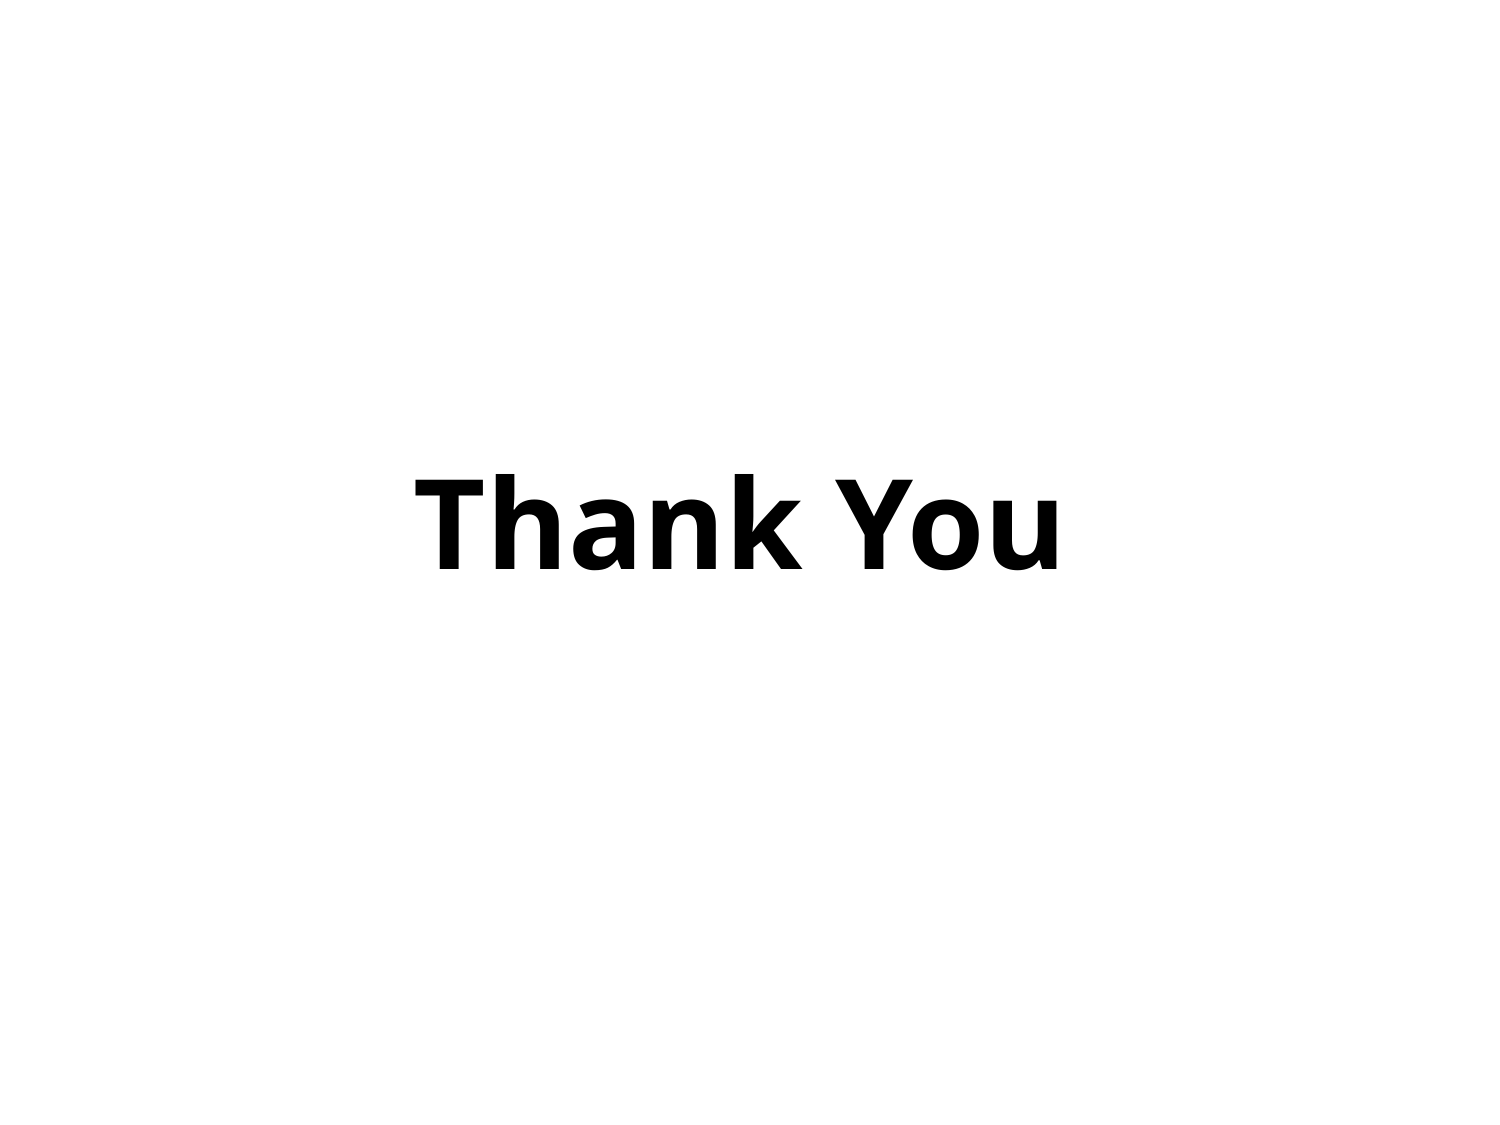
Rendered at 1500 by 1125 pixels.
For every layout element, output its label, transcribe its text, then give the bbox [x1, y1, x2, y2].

text_box Thank You [399, 437, 1083, 603]
